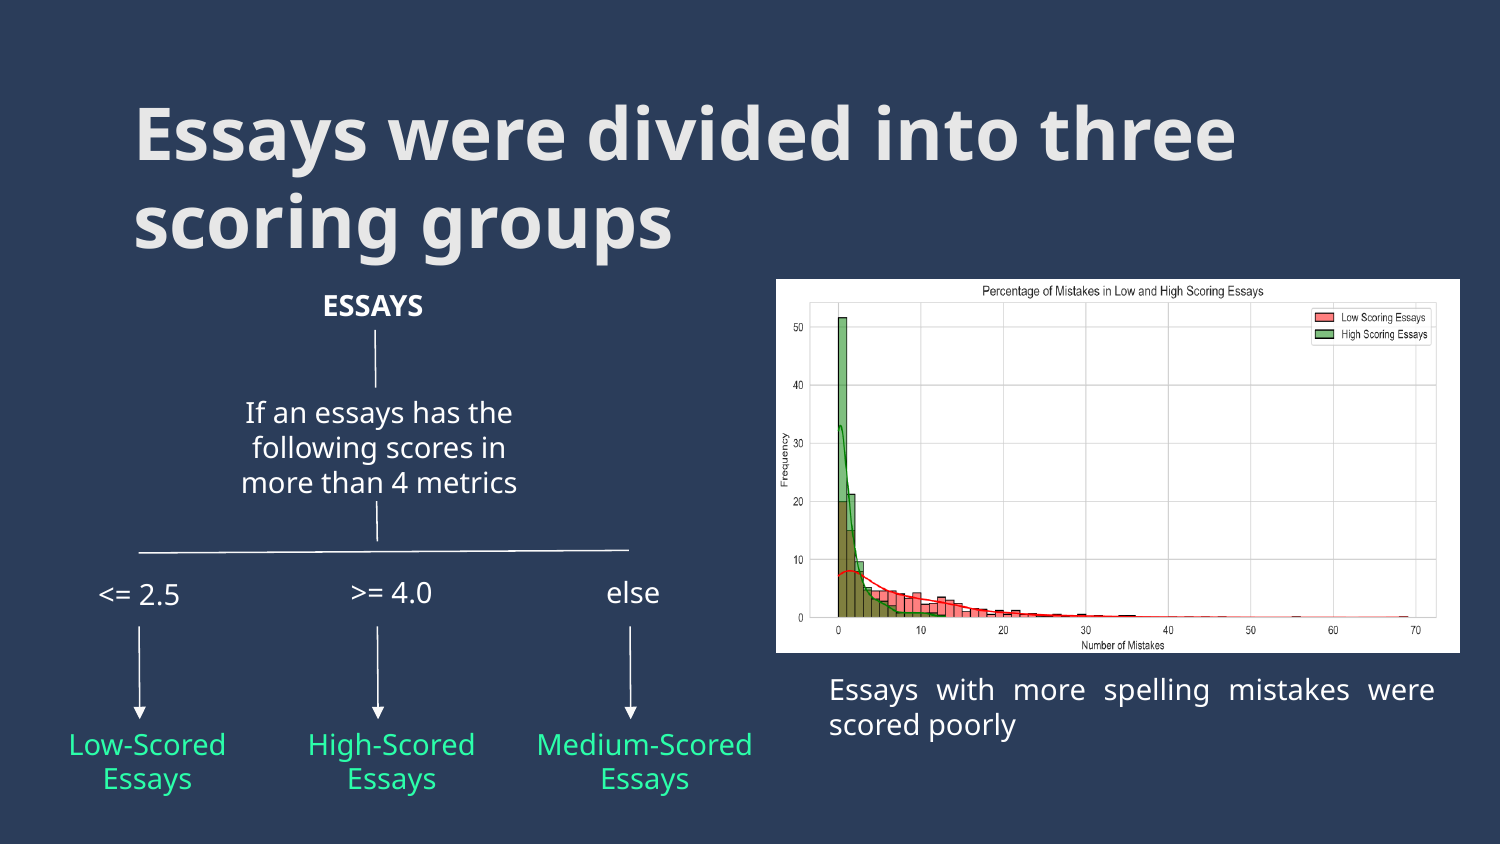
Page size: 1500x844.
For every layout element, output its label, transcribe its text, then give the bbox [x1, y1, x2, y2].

text_box Essays with more spelling mistakes were scored poorly [813, 664, 1451, 749]
text_box >= 4.0 [237, 567, 547, 618]
text_box <= 2.5 [0, 568, 294, 619]
text_box If an essays has the following scores in more than 4 metrics [224, 387, 535, 508]
text_box Low-Scored Essays [0, 718, 222, 804]
text_box Medium-Scored Essays [561, 718, 814, 804]
picture [776, 279, 1461, 653]
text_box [138, 550, 629, 554]
text_box High-Scored Essays [222, 718, 561, 804]
title Essays were divided into three scoring groups [118, 72, 1382, 167]
text_box ESSAYS [307, 279, 646, 330]
text_box else [547, 567, 771, 618]
